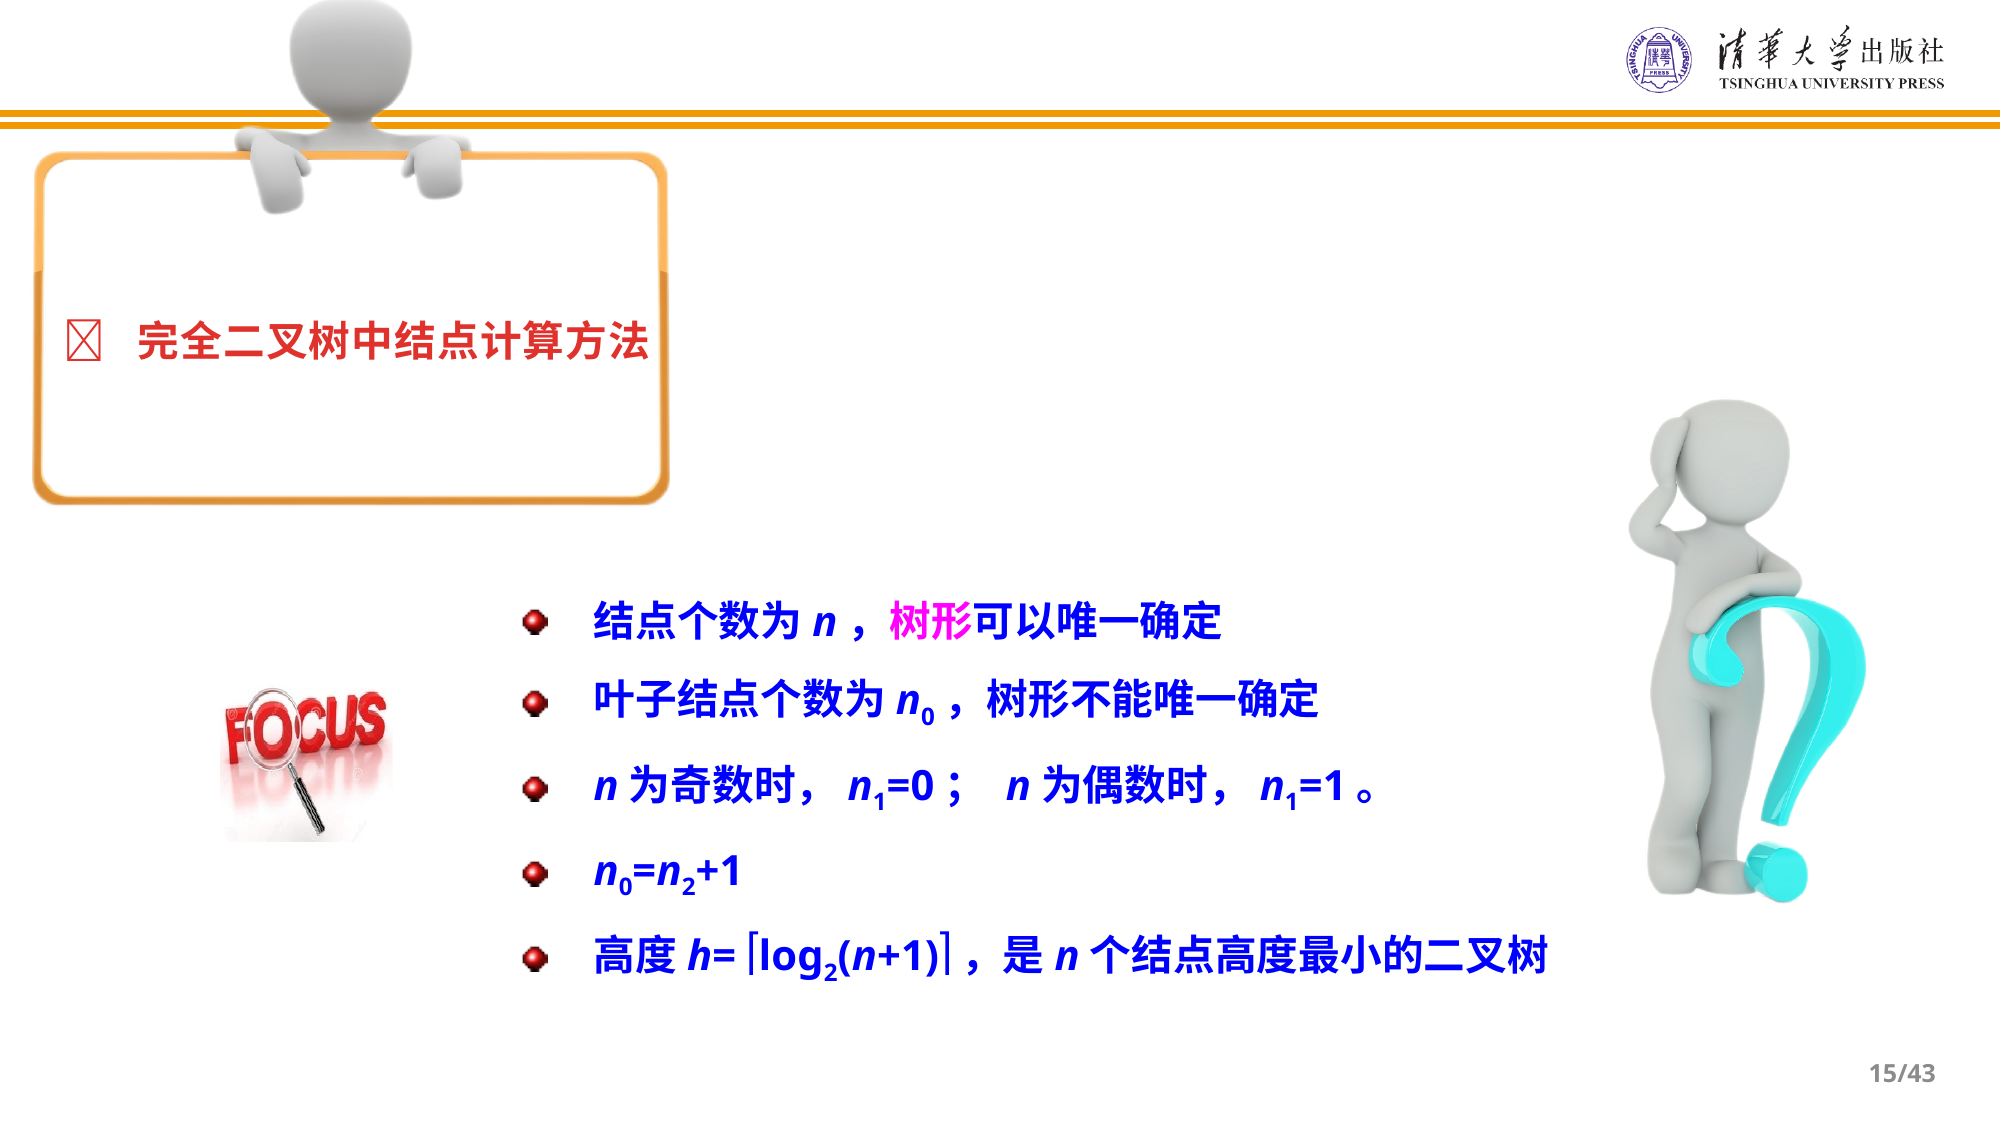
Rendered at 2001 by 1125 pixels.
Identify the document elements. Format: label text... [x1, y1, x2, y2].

picture [1454, 361, 2001, 925]
text_box  完全二叉树中结点计算方法 [48, 302, 811, 373]
picture [0, 0, 770, 649]
slide_number /43 [1484, 1042, 1951, 1103]
picture [518, 857, 548, 887]
picture [518, 942, 548, 972]
picture [518, 605, 548, 635]
picture [518, 686, 548, 717]
picture [518, 772, 548, 802]
text_box 结点个数为n，树形可以唯一确定 叶子结点个数为n0，树形不能唯一确定 n为奇数时，n1=0； n为偶数时，n1=1。 n0=n2+1 高度h= log2(n+1)，是n个结点高度最小的二叉树 [503, 562, 1629, 994]
picture [220, 669, 393, 842]
picture [1590, 0, 2001, 144]
